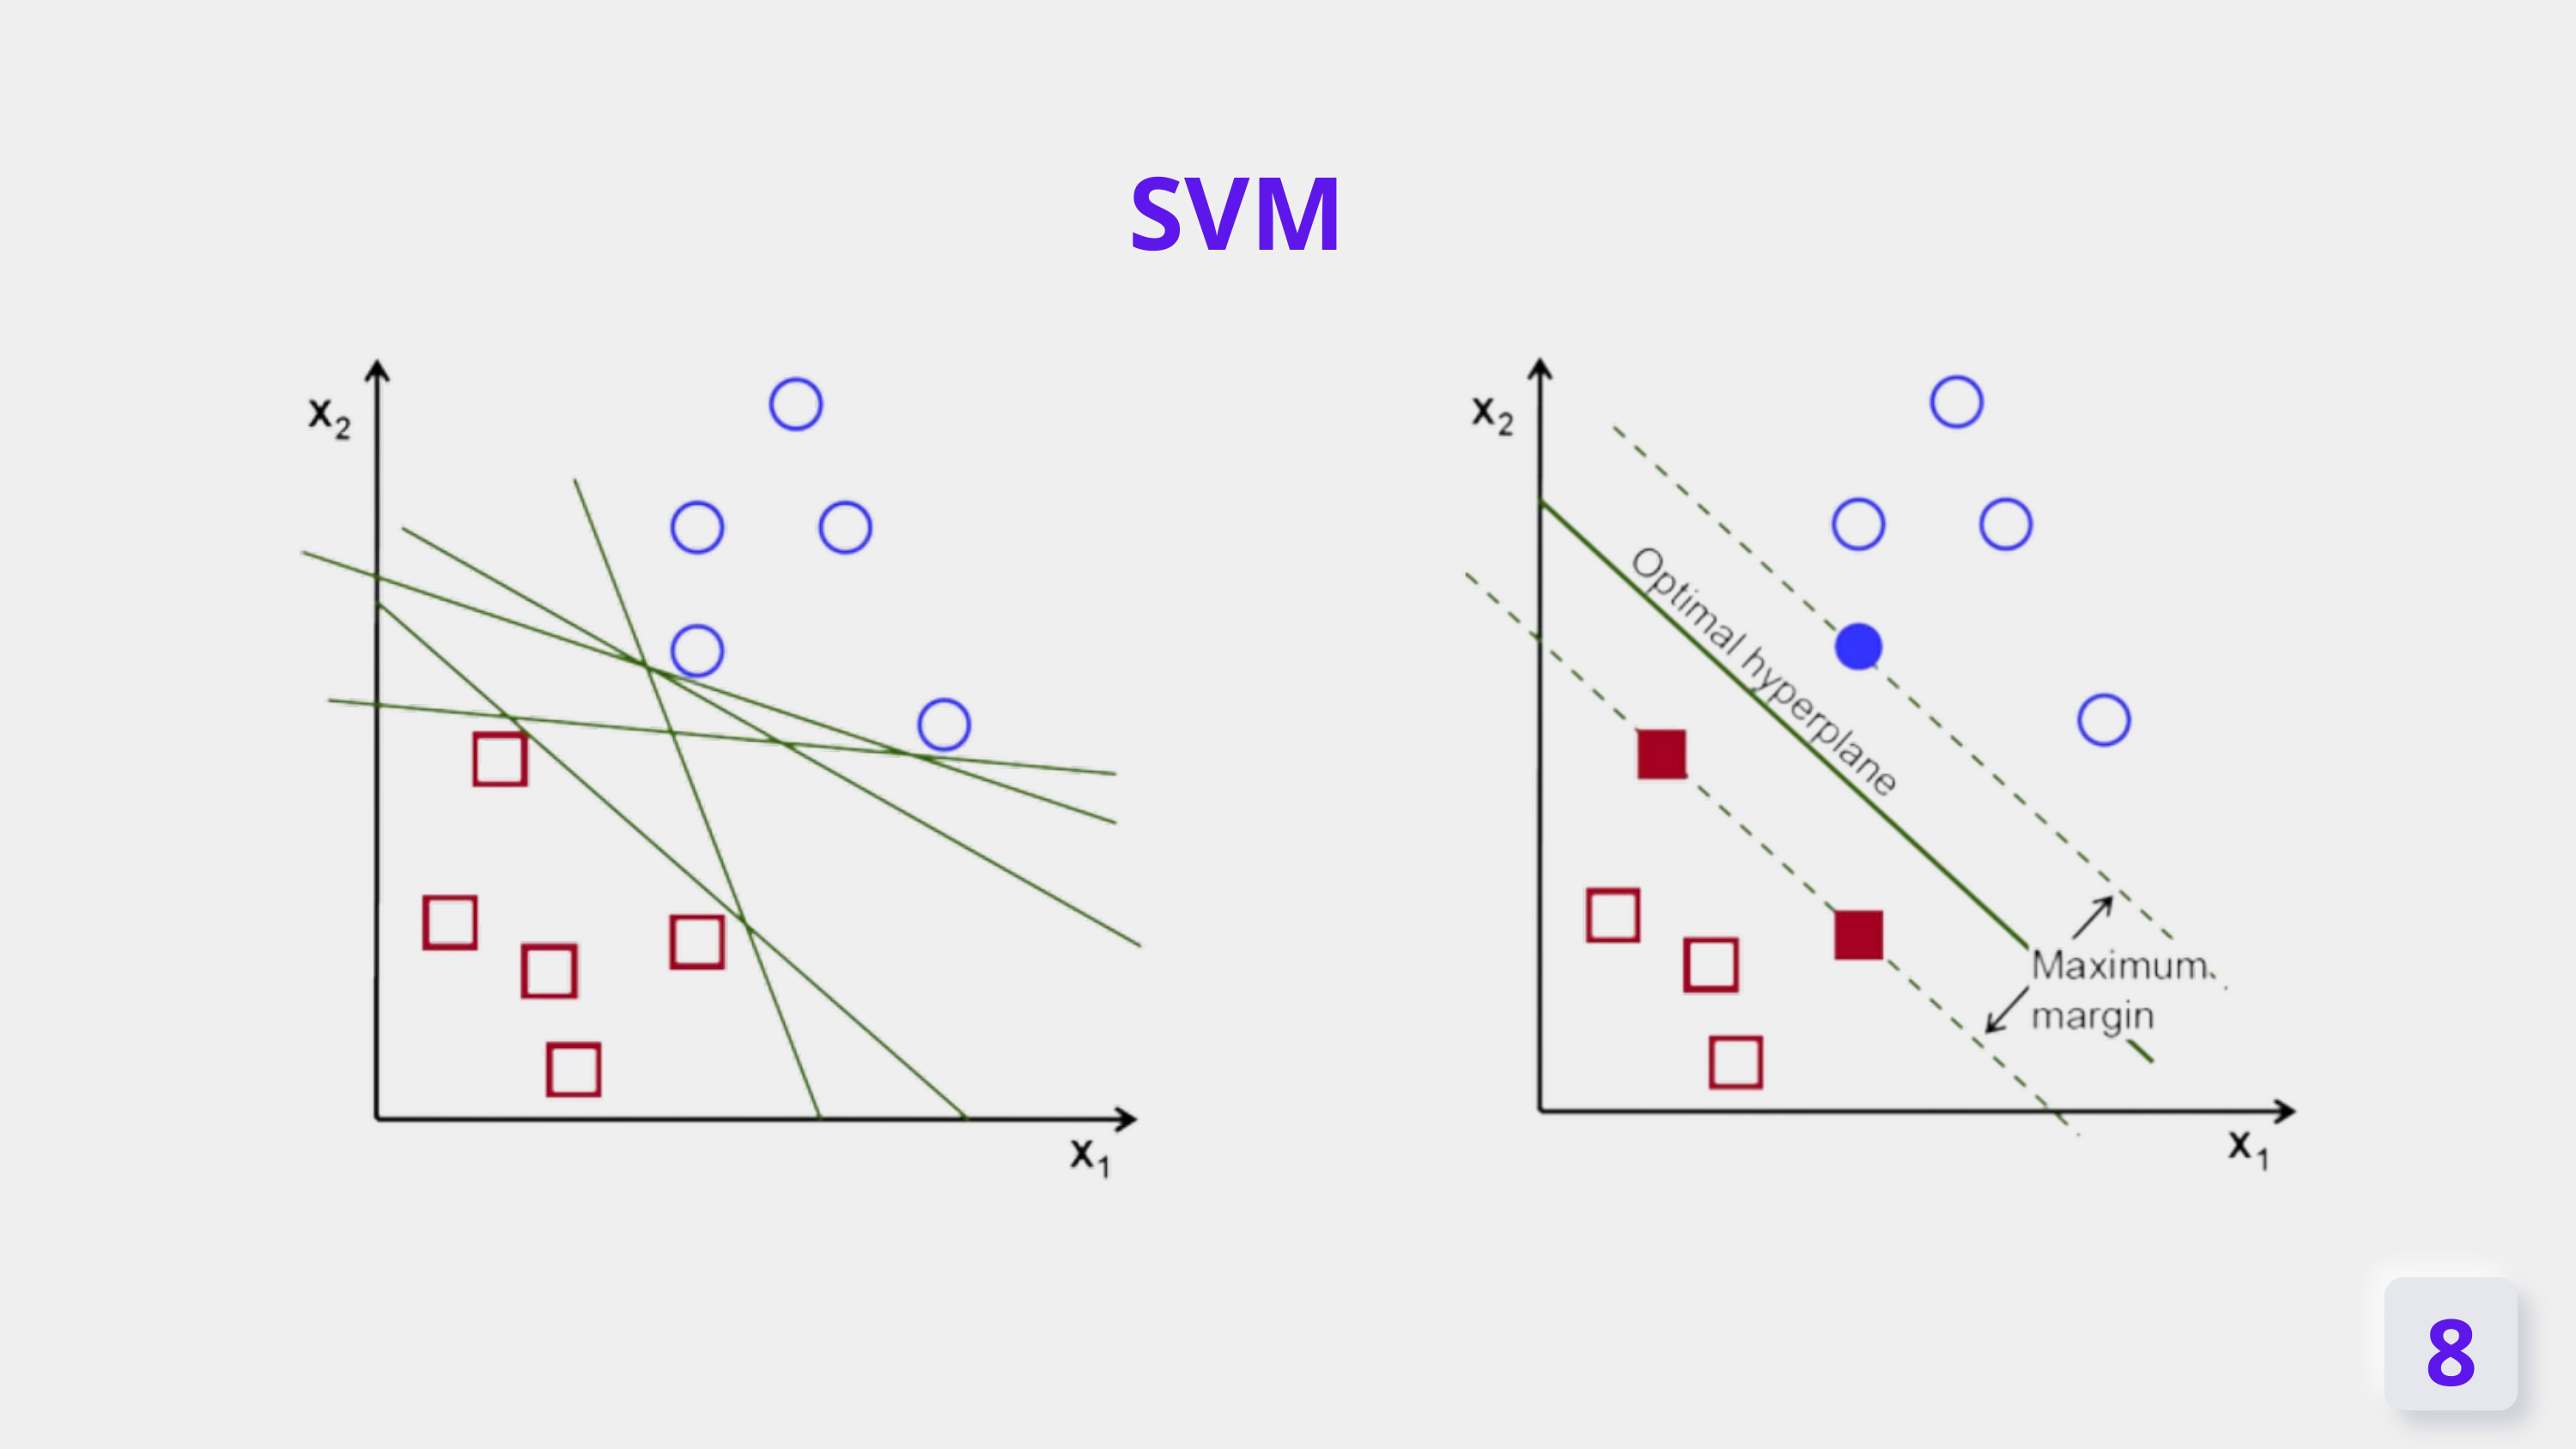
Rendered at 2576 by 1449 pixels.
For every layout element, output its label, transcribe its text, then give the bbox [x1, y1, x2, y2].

text_box [248, 325, 1226, 1196]
text_box 8 [2394, 1276, 2509, 1405]
text_box SVM [737, 128, 1738, 270]
text_box [2347, 1240, 2555, 1449]
text_box [1425, 324, 2432, 1196]
